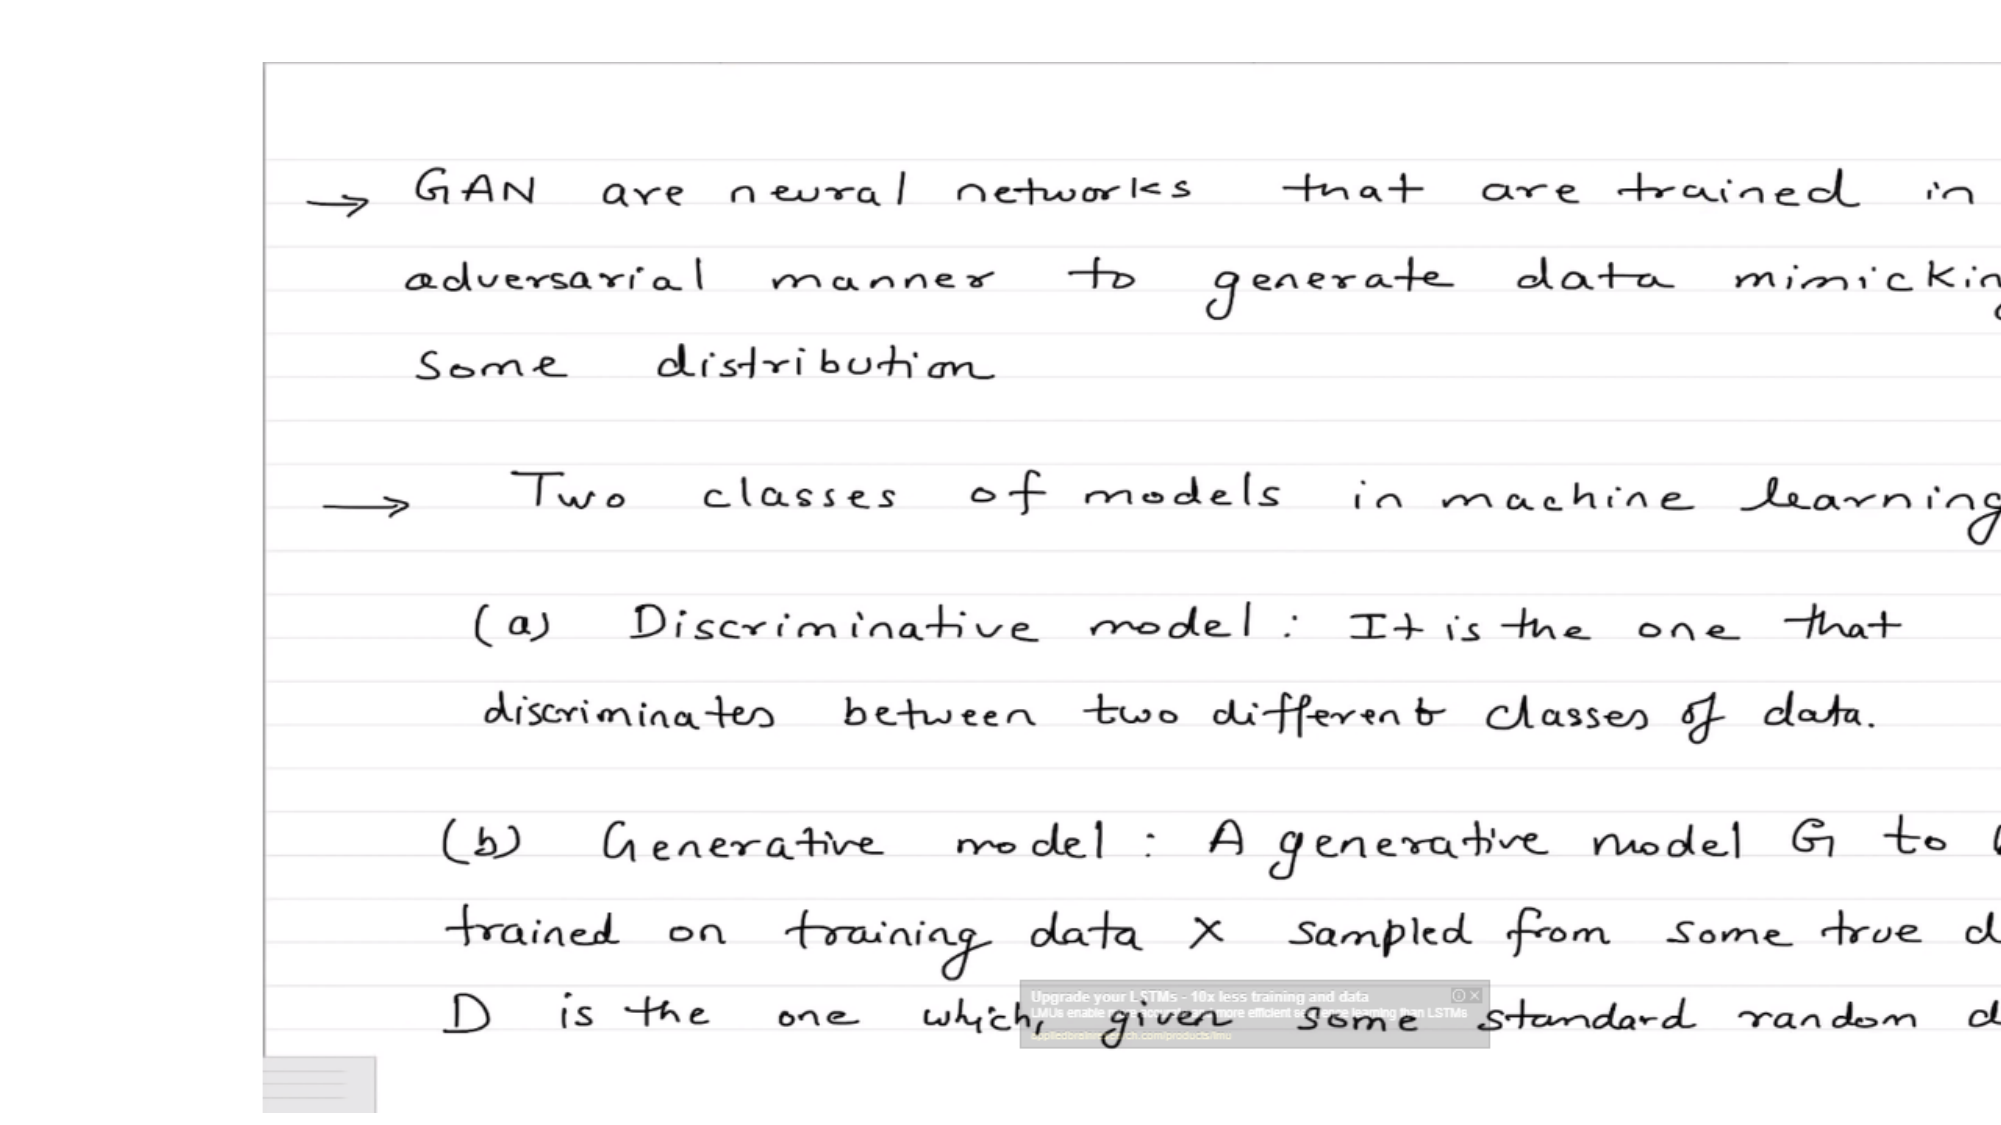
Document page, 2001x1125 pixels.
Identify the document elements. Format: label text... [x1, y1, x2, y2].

picture [262, 62, 2001, 1113]
title 9 [99, 24, 1900, 163]
